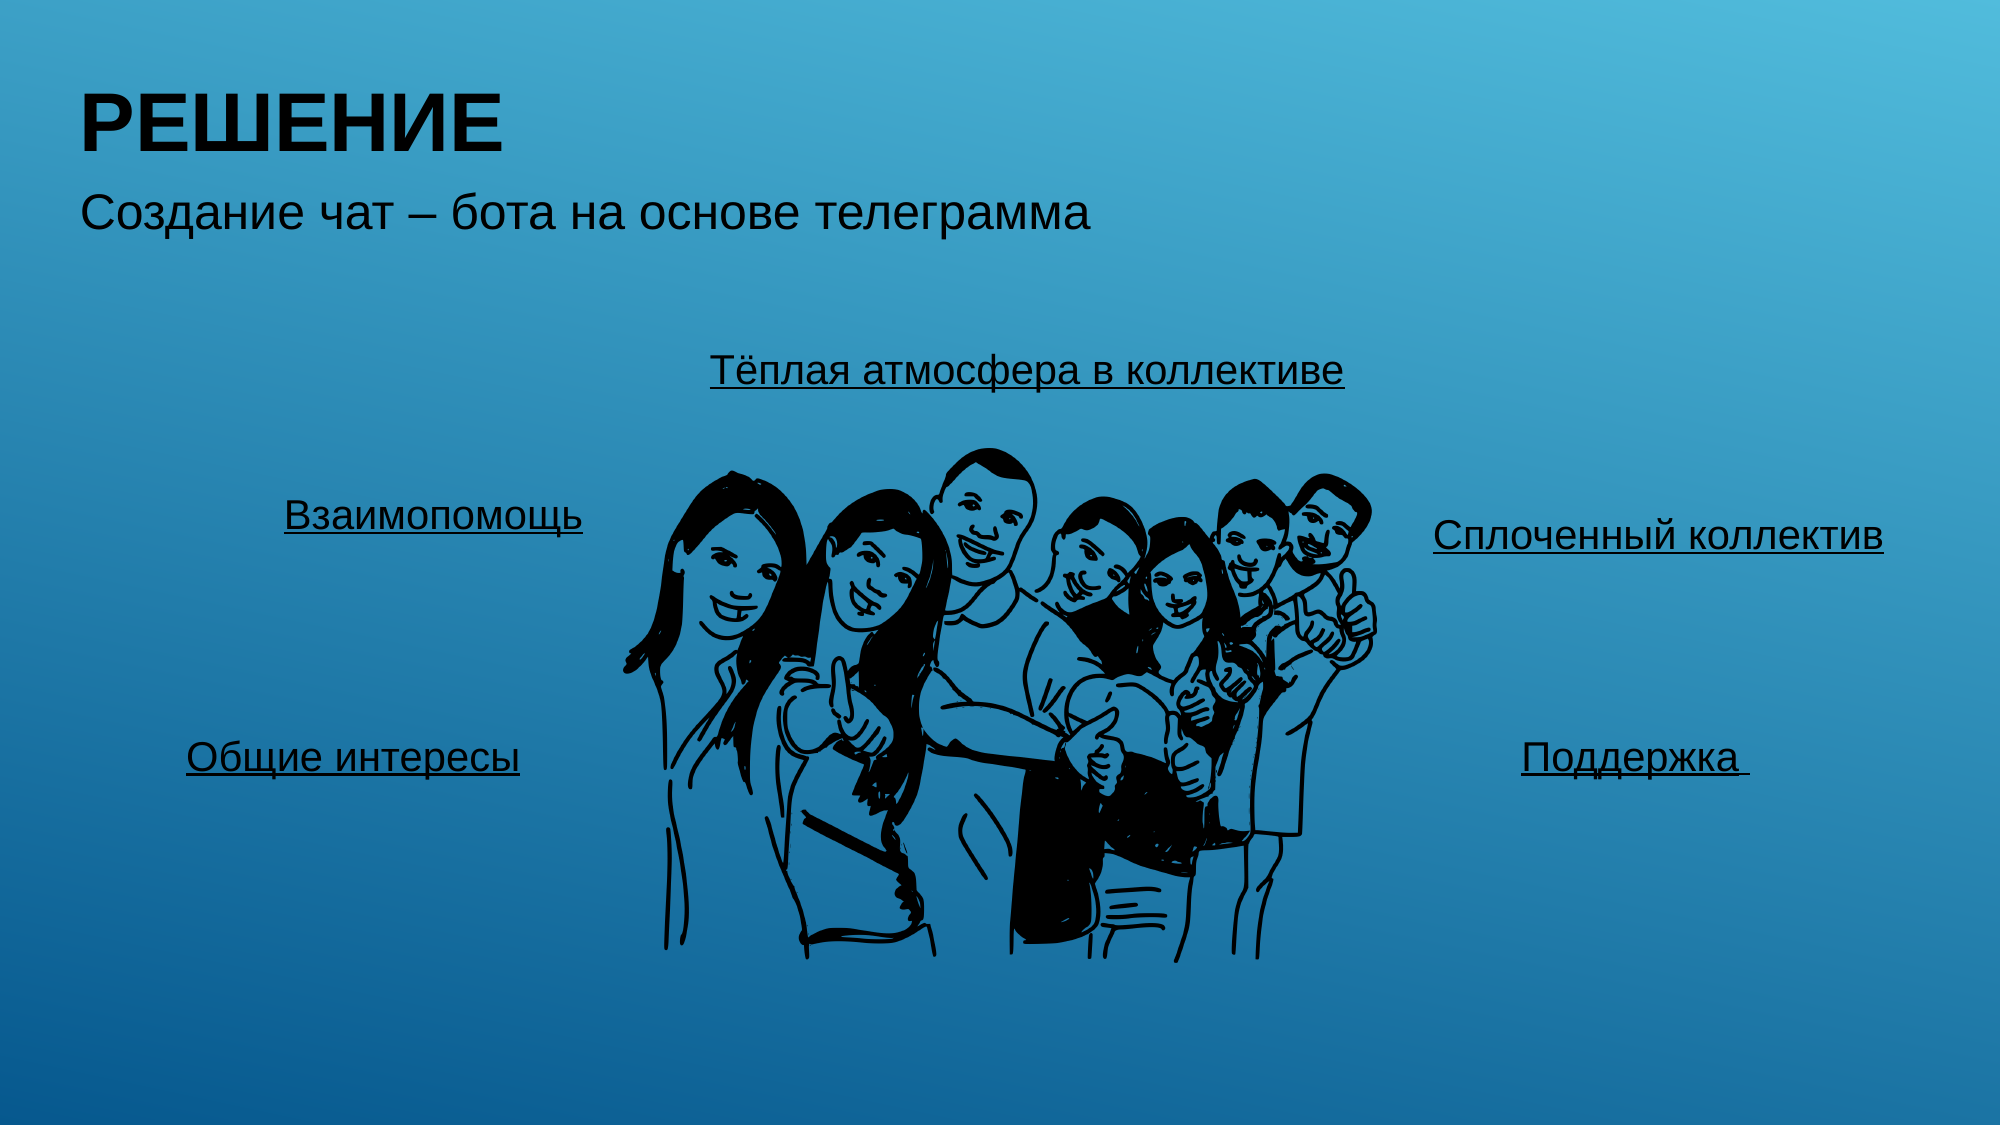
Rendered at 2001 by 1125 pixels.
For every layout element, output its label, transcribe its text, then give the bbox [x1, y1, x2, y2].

text_box Взаимопомощь [269, 479, 603, 545]
text_box Поддержка [1506, 722, 1788, 787]
text_box Тёплая атмосфера в коллективе [694, 335, 1399, 400]
list Создание чат – бота на основе телеграмма [64, 162, 1482, 256]
text_box Сплоченный коллектив [1418, 500, 1918, 566]
title Решение [64, 47, 630, 162]
text_box Общие интересы [171, 722, 536, 787]
picture [623, 448, 1377, 963]
